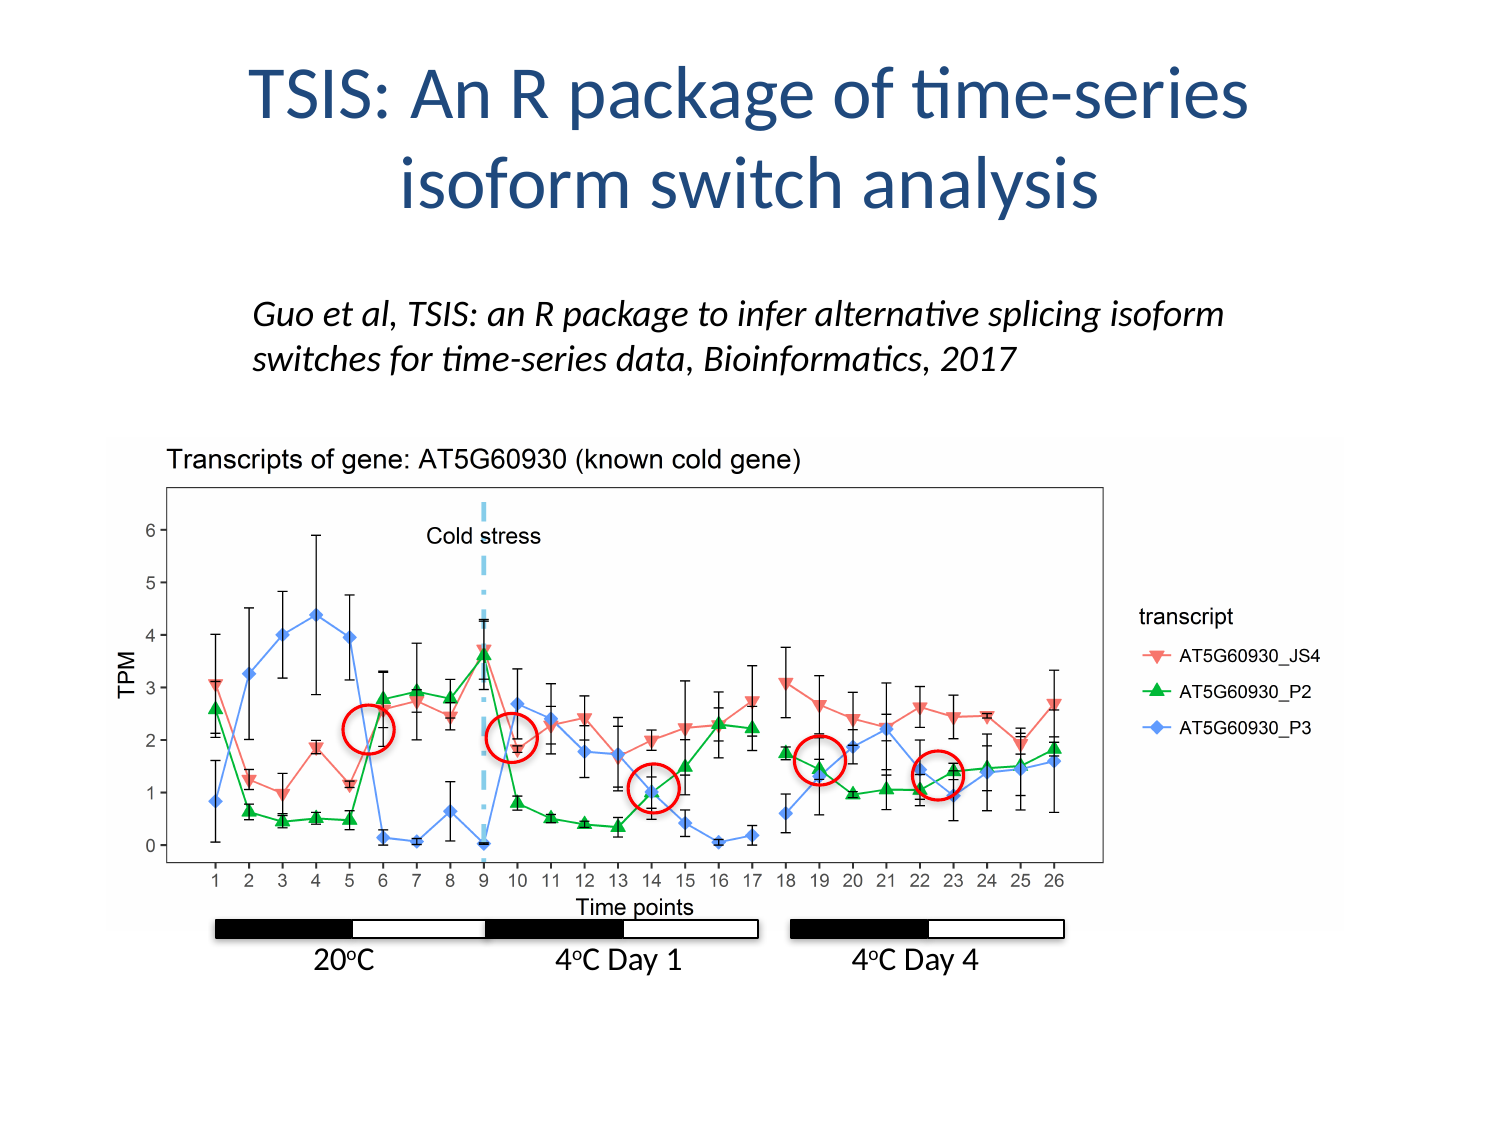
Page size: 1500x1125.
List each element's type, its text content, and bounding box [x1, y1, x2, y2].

text_box 4oC Day 1 [540, 938, 698, 985]
text_box 20oC [298, 938, 390, 985]
text_box Guo et al, TSIS: an R package to infer alternative splicing isoform switches for time-series data, Bioinformatics, 2017 [237, 281, 1263, 387]
picture [106, 436, 1344, 931]
title TSIS: An R package of time-series isoform switch analysis [168, 20, 1332, 246]
text_box 4oC Day 4 [836, 938, 994, 985]
